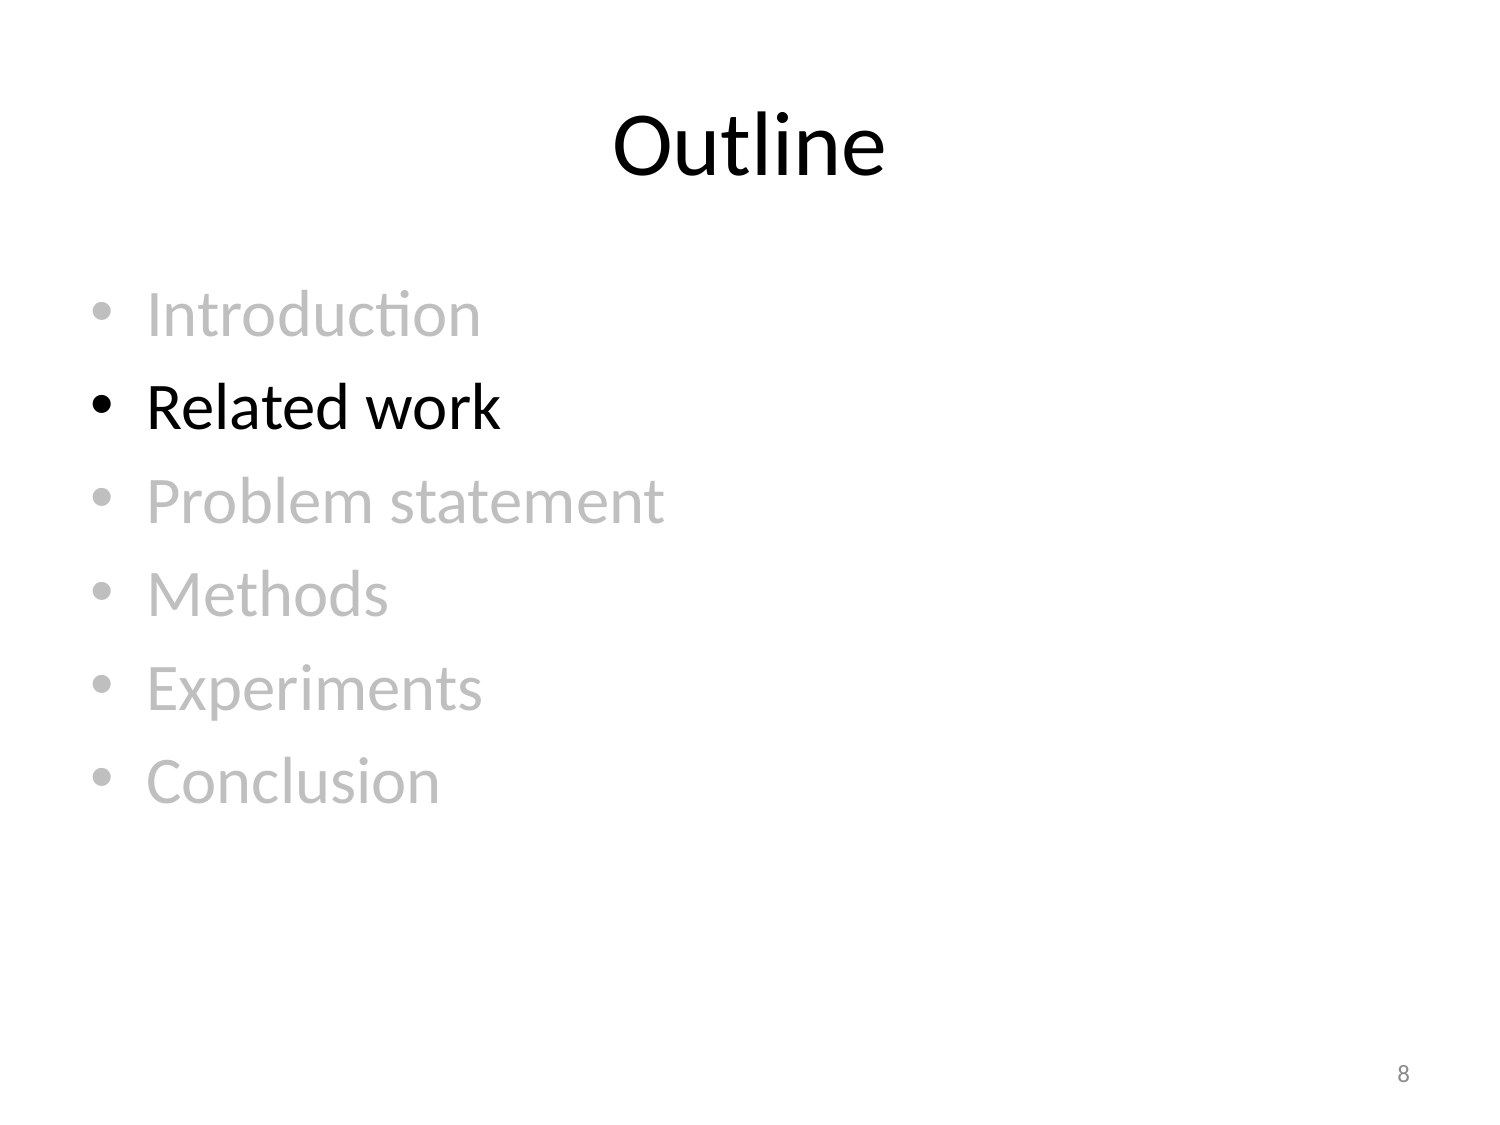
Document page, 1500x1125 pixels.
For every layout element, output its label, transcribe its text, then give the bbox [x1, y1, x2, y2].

list Introduction Related work Problem statement Methods Experiments Conclusion [75, 262, 1425, 1005]
title Outline [75, 45, 1425, 233]
slide_number 8 [1074, 1042, 1425, 1103]
